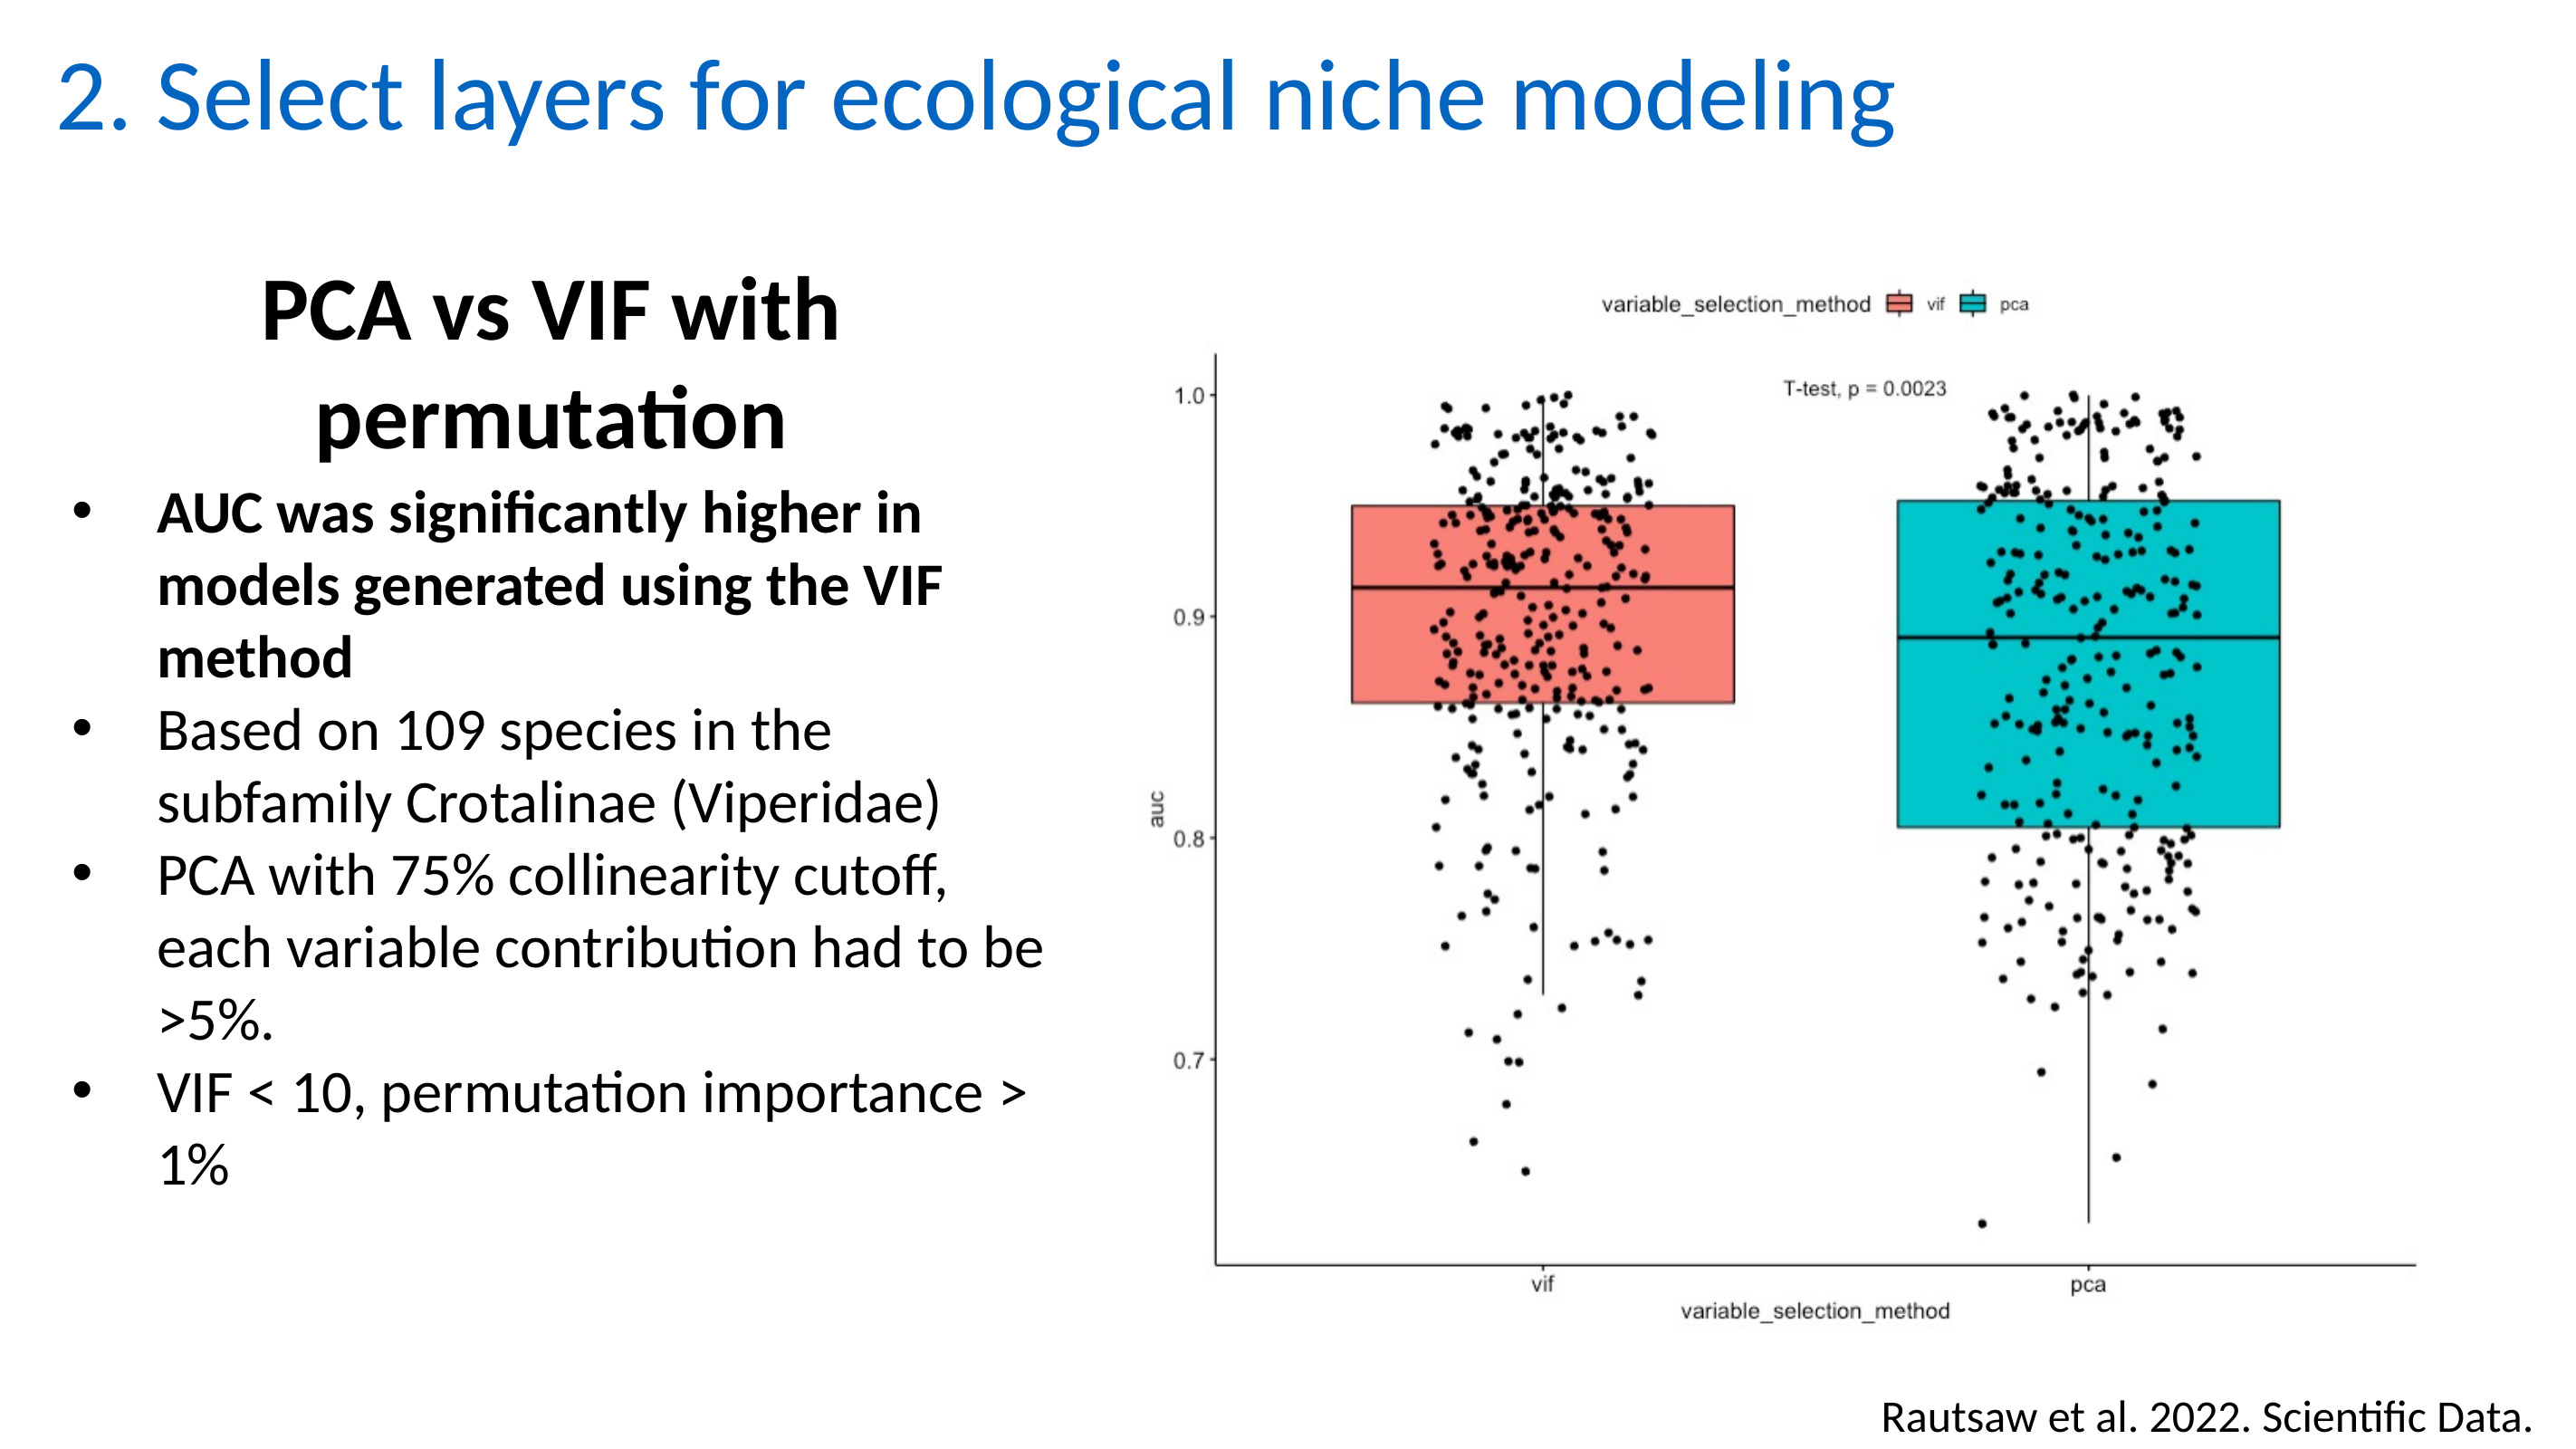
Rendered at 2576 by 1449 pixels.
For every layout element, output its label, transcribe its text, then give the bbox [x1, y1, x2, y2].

text_box AUC was significantly higher in models generated using the VIF method Based on 109 species in the subfamily Crotalinae (Viperidae) PCA with 75% collinearity cutoff, each variable contribution had to be >5%. VIF < 10, permutation importance > 1% [63, 465, 1061, 1205]
text_box PCA vs VIF with permutation [63, 241, 1039, 465]
picture [1142, 265, 2425, 1333]
text_box 2. Select layers for ecological niche modeling [48, 21, 1907, 158]
text_box Rautsaw et al. 2022. Scientific Data. [1873, 1378, 2542, 1449]
